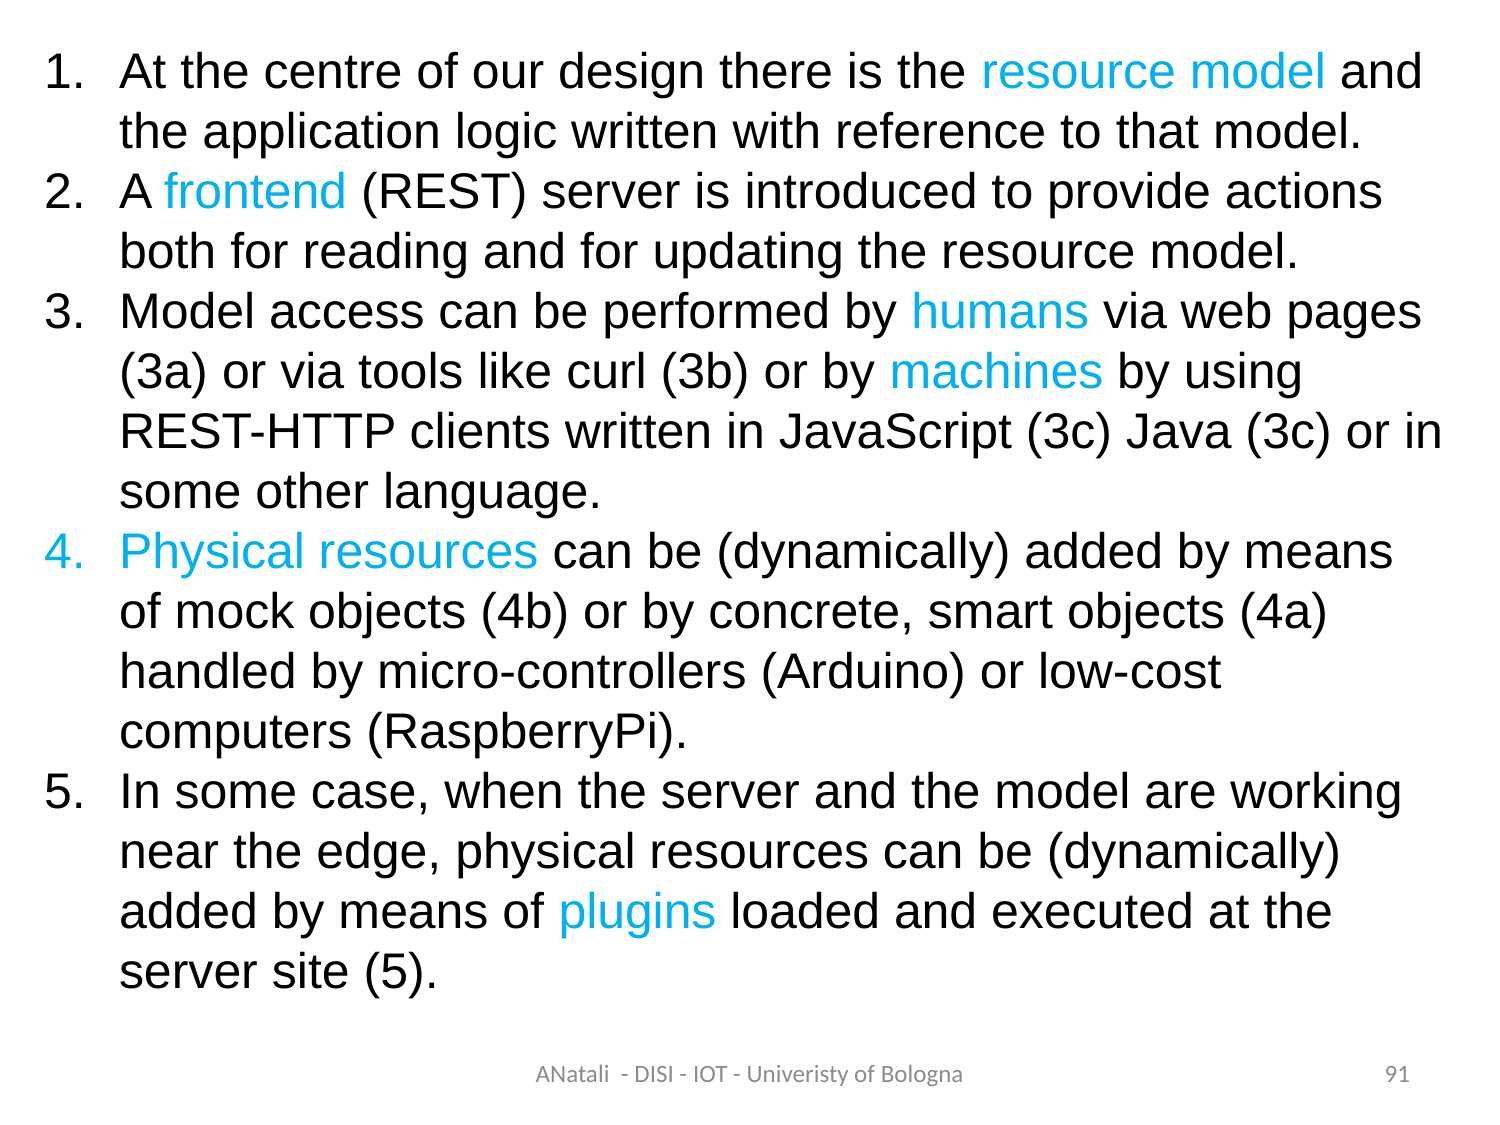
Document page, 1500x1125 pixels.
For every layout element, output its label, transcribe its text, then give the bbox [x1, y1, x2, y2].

footer ANatali - DISI - IOT - Univeristy of Bologna [512, 1042, 988, 1103]
slide_number 91 [1074, 1042, 1425, 1103]
text_box At the centre of our design there is the resource model and the application logic written with reference to that model. A frontend (REST) server is introduced to provide actions both for reading and for updating the resource model. Model access can be performed by humans via web pages (3a) or via tools like curl (3b) or by machines by using REST-HTTP clients written in JavaScript (3c) Java (3c) or in some other language. Physical resources can be (dynamically) added by means of mock objects (4b) or by concrete, smart objects (4a) handled by micro-controllers (Arduino) or low-cost computers (RaspberryPi). In some case, when the server and the model are working near the edge, physical resources can be (dynamically) added by means of plugins loaded and executed at the server site (5). [29, 30, 1459, 1006]
